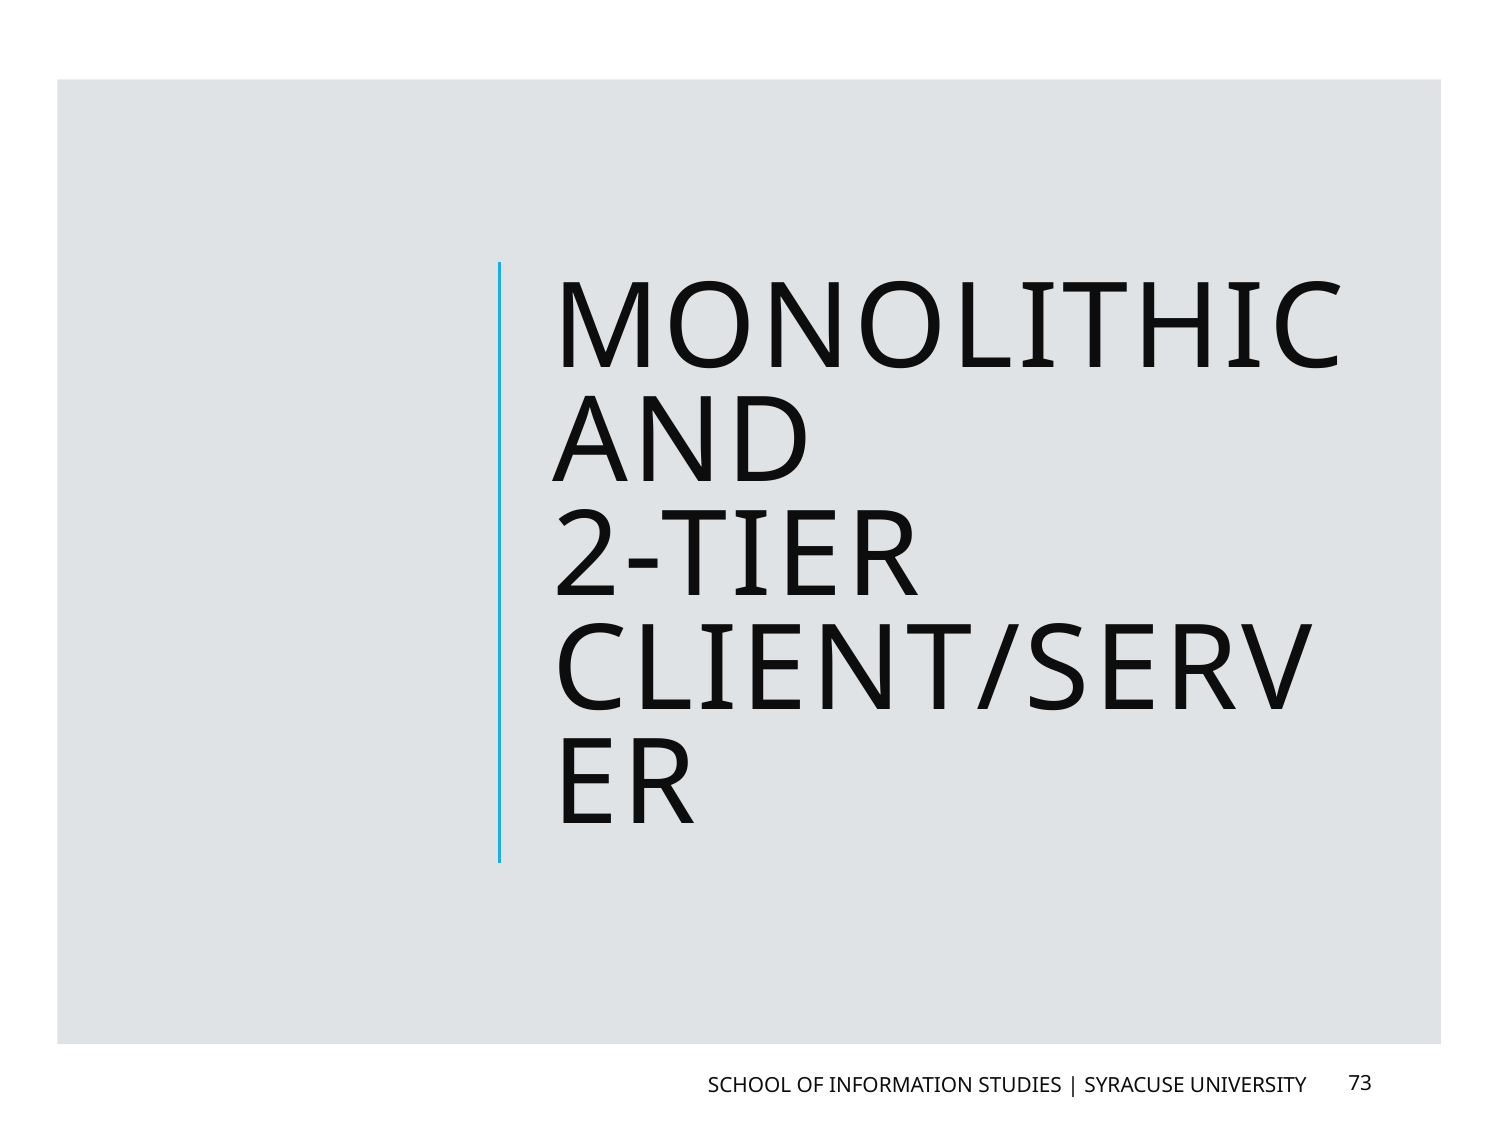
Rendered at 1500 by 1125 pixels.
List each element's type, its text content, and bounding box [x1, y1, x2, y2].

title Monolithic and 2-Tier Client/Server [537, 132, 1401, 991]
footer School of Information Studies | Syracuse University [595, 1061, 1322, 1107]
text_box [56, 78, 1442, 1045]
slide_number 73 [1333, 1061, 1454, 1107]
text_box [0, 0, 1500, 1125]
